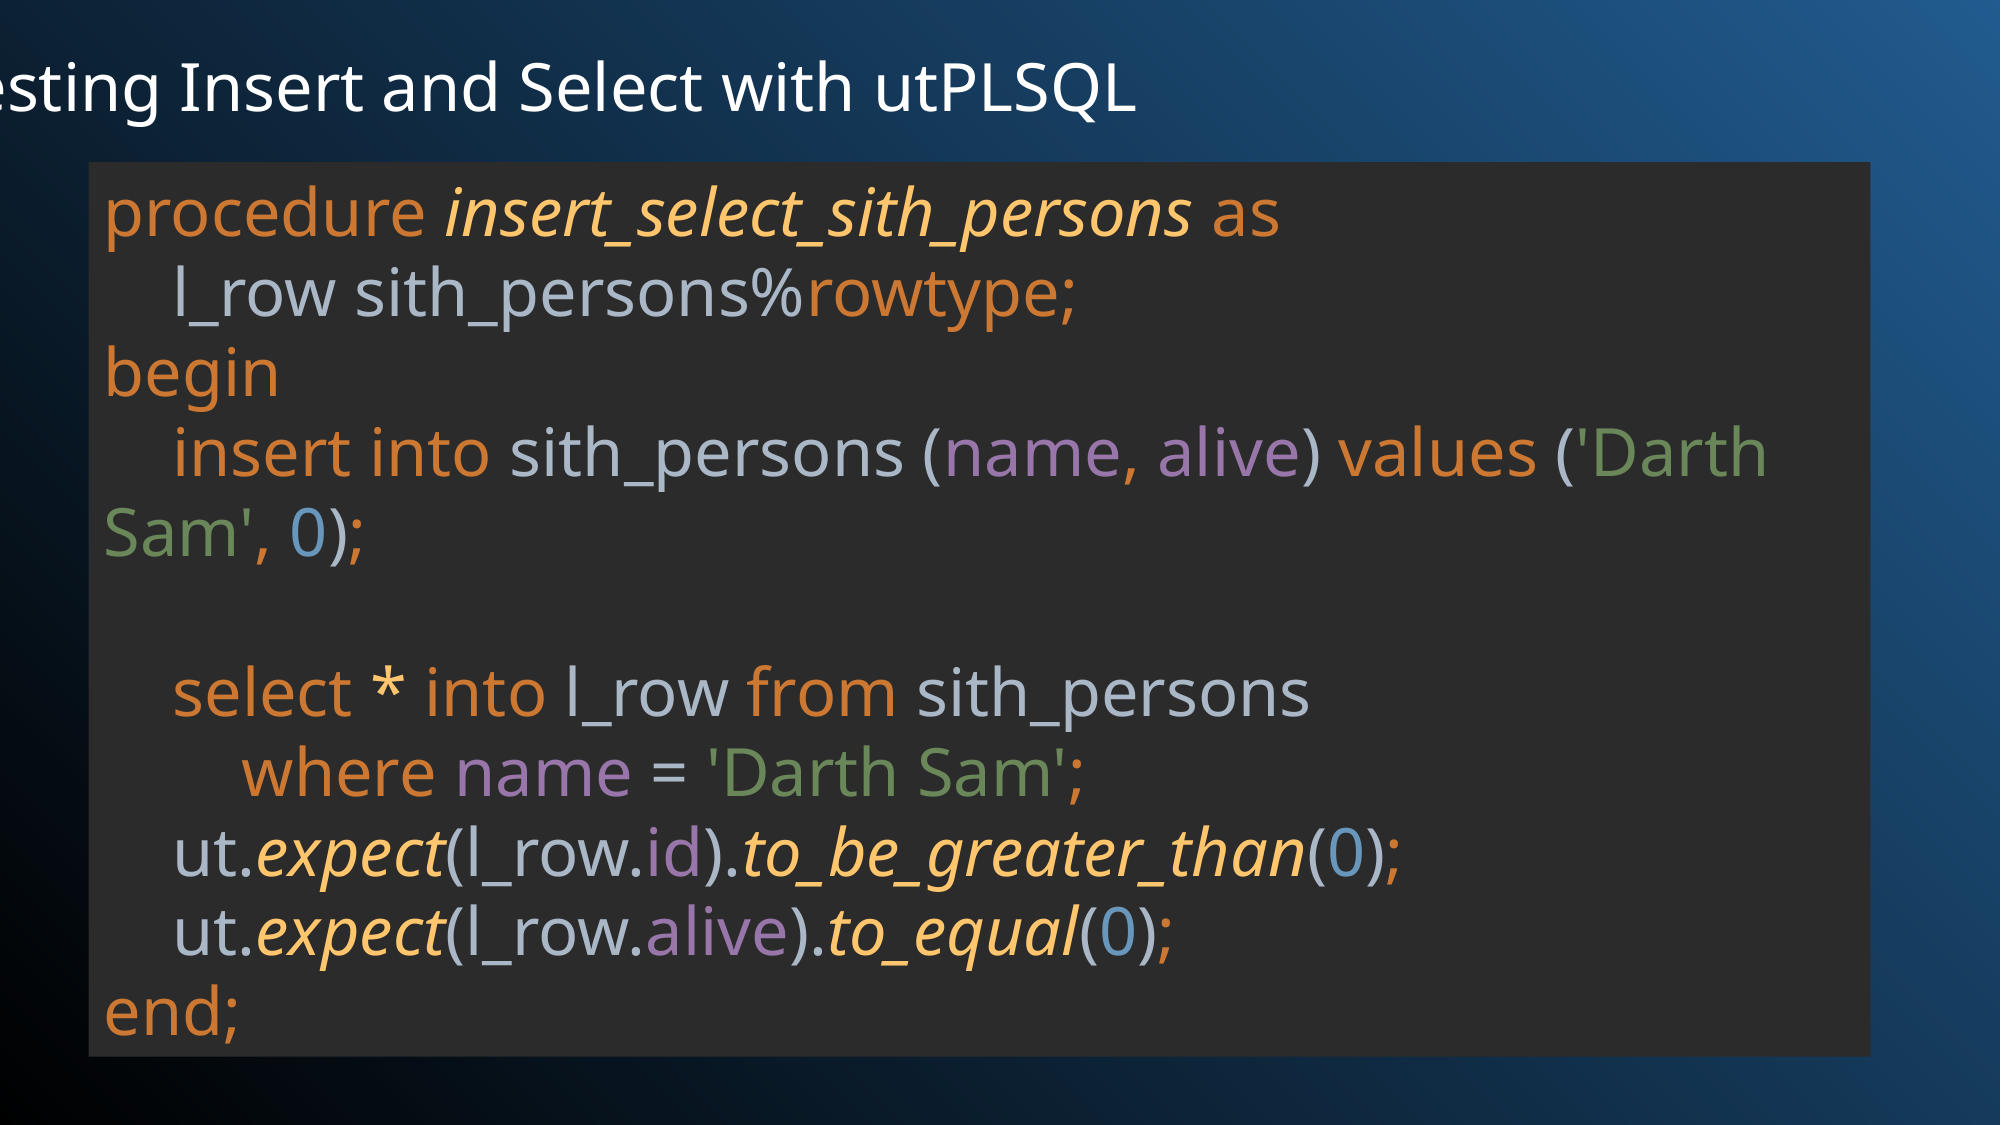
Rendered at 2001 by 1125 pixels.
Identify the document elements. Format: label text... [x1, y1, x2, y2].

text_box procedure insert_select_sith_persons as l_row sith_persons%rowtype; begin insert into sith_persons (name, alive) values ('Darth Sam', 0); select * into l_row from sith_persons where name = 'Darth Sam'; ut.expect(l_row.id).to_be_greater_than(0); ut.expect(l_row.alive).to_equal(0); end; [88, 162, 1871, 1057]
text_box Testing Insert and Select with utPLSQL [0, 0, 1154, 133]
